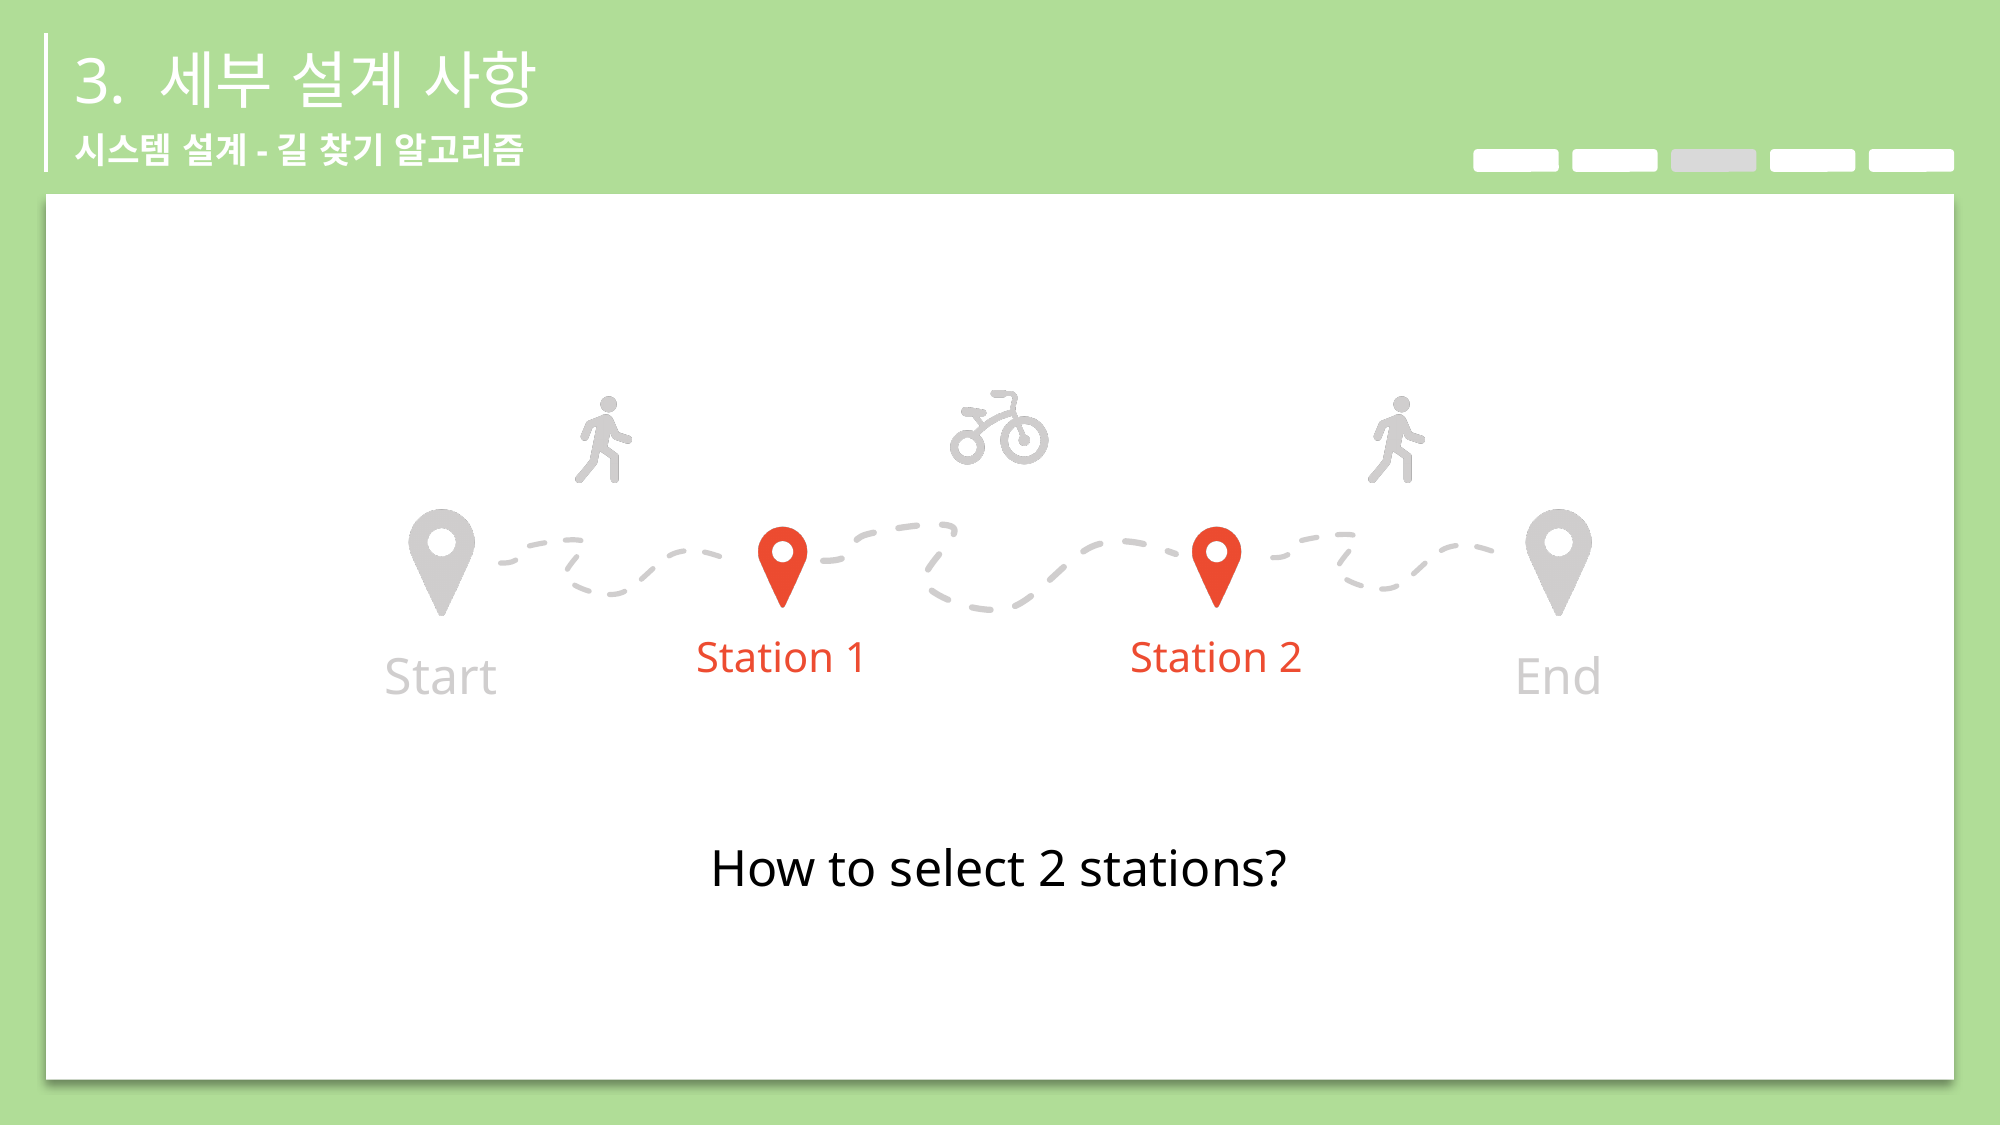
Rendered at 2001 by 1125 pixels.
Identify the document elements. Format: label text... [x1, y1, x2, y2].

picture [939, 367, 1060, 488]
text_box How to select 2 stations? [554, 829, 1445, 904]
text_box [327, 487, 555, 714]
picture [555, 391, 652, 488]
text_box [903, 523, 1096, 611]
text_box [1096, 510, 1337, 689]
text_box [1445, 487, 1673, 714]
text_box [662, 510, 903, 689]
text_box [1337, 533, 1445, 591]
text_box [45, 193, 1955, 1081]
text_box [1473, 149, 1955, 172]
picture [1348, 391, 1445, 488]
text_box 시스템 설계-길 찾기 알고리즘 [59, 120, 2000, 178]
text_box 3. 세부 설계 사항 [59, 33, 1954, 120]
text_box [555, 538, 662, 596]
